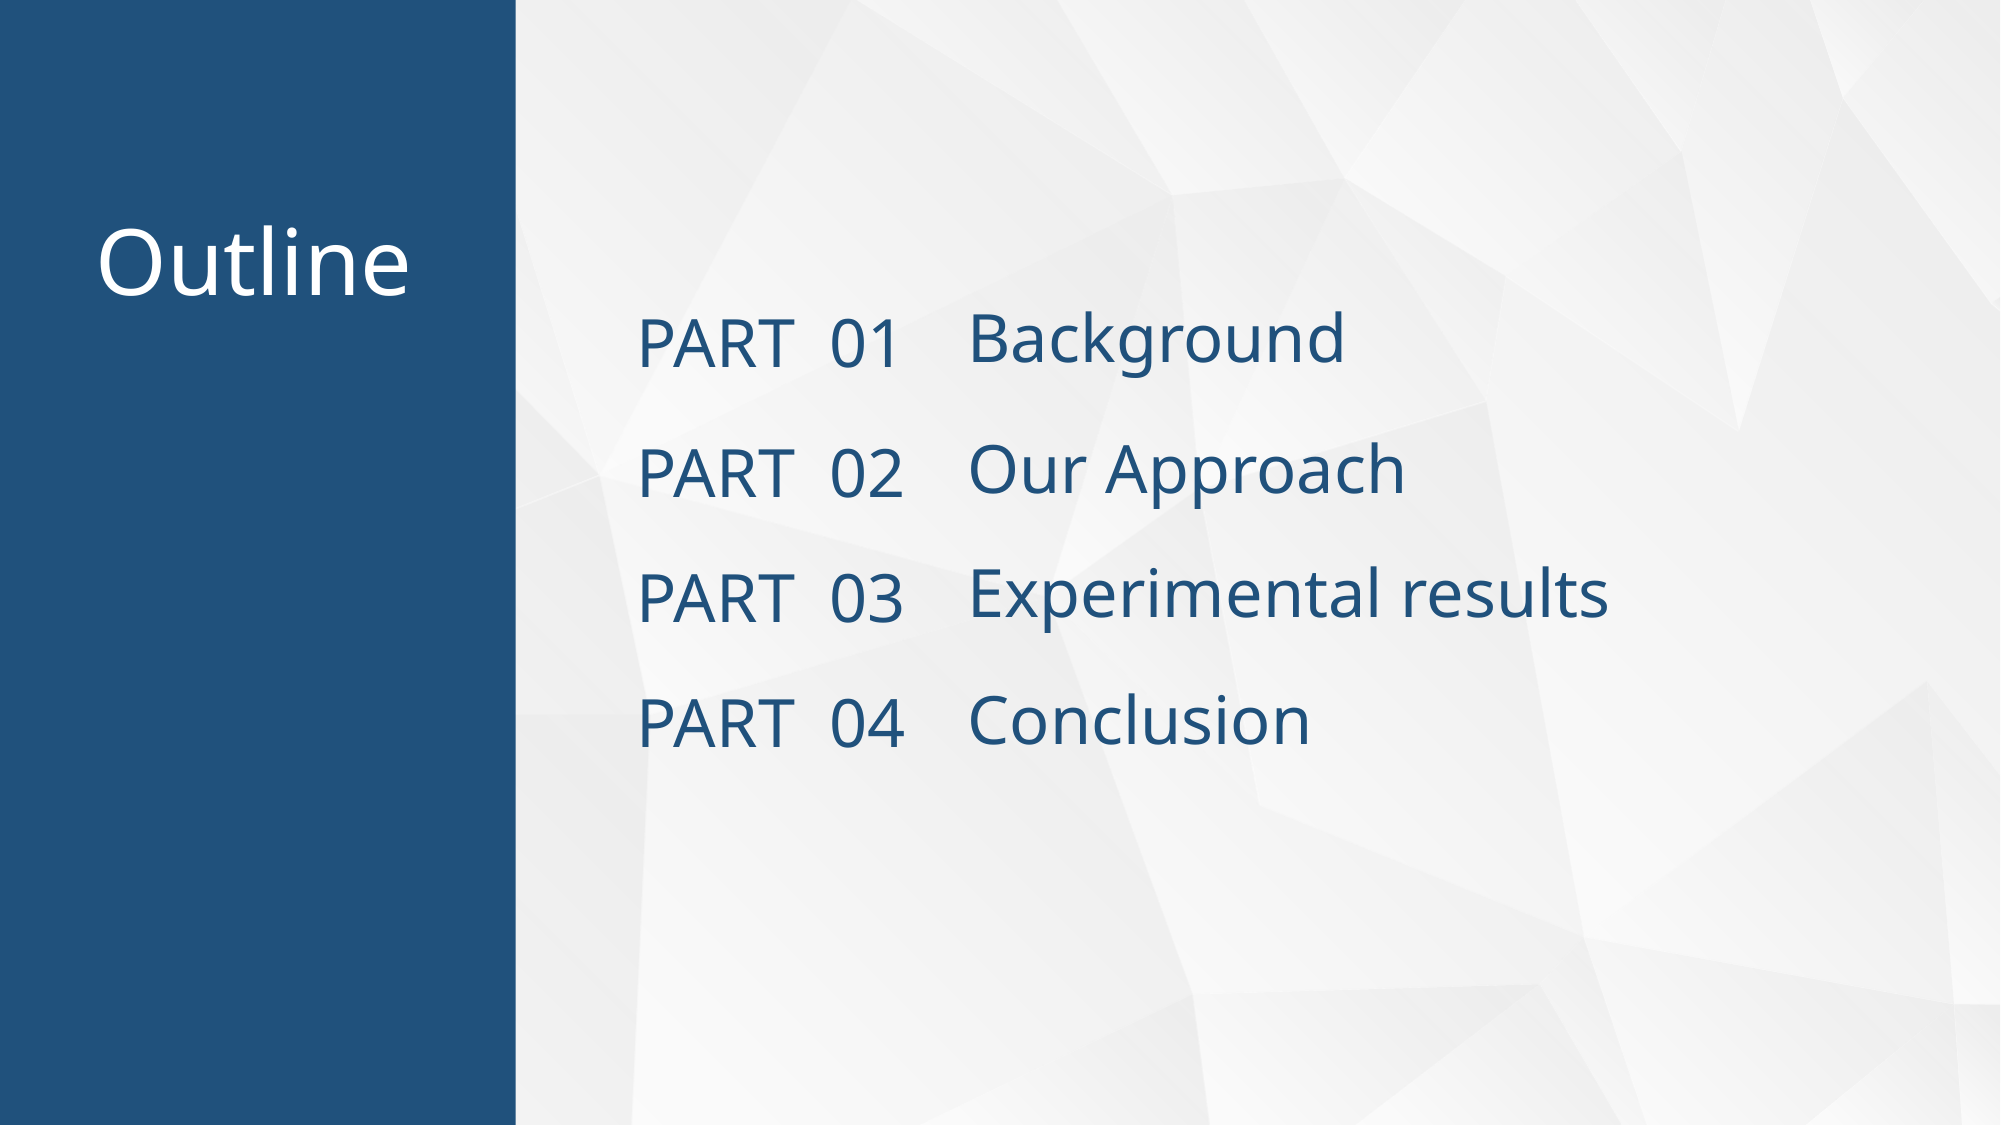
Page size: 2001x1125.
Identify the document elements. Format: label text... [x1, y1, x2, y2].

picture [516, 0, 2001, 1125]
list Experimental results [952, 552, 1650, 636]
list Our Approach [952, 428, 1969, 512]
list Background [952, 297, 1733, 380]
list Conclusion [952, 679, 1567, 763]
list PART 01 [622, 302, 989, 386]
text_box Outline [80, 196, 429, 321]
list PART 03 [622, 557, 989, 641]
list PART 04 [622, 683, 989, 766]
list PART 02 [622, 432, 989, 515]
